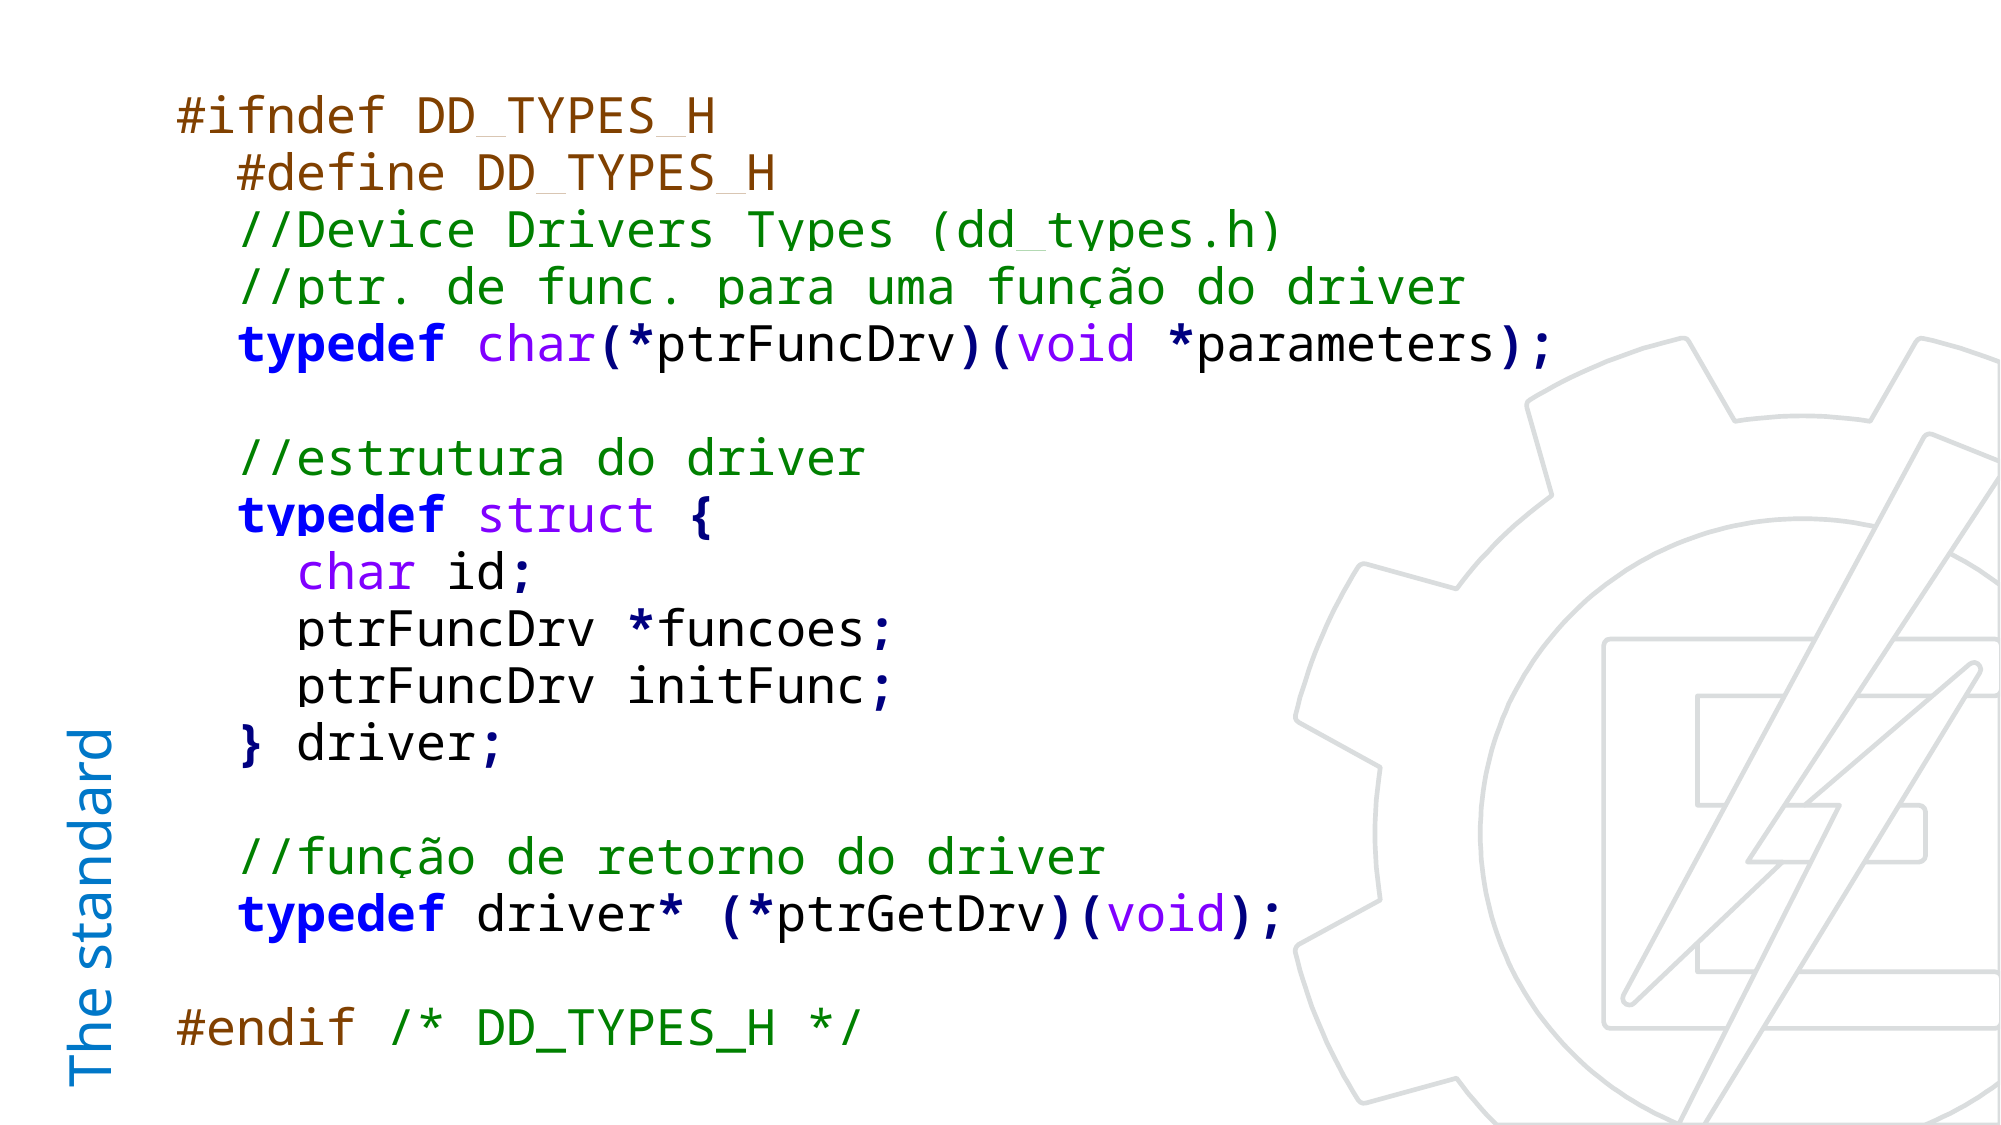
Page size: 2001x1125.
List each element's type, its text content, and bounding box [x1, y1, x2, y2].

title The standard [36, 42, 150, 1103]
list #ifndef DD_TYPES_H #define DD_TYPES_H //Device Drivers Types (dd_types.h) //ptr. de func. para uma função do driver typedef char(*ptrFuncDrv)(void *parameters); //estrutura do driver typedef struct { char id; ptrFuncDrv *funcoes; ptrFuncDrv initFunc; } driver; //função de retorno do driver typedef driver* (*ptrGetDrv)(void); #endif /* DD_TYPES_H */ [161, 42, 1863, 1103]
